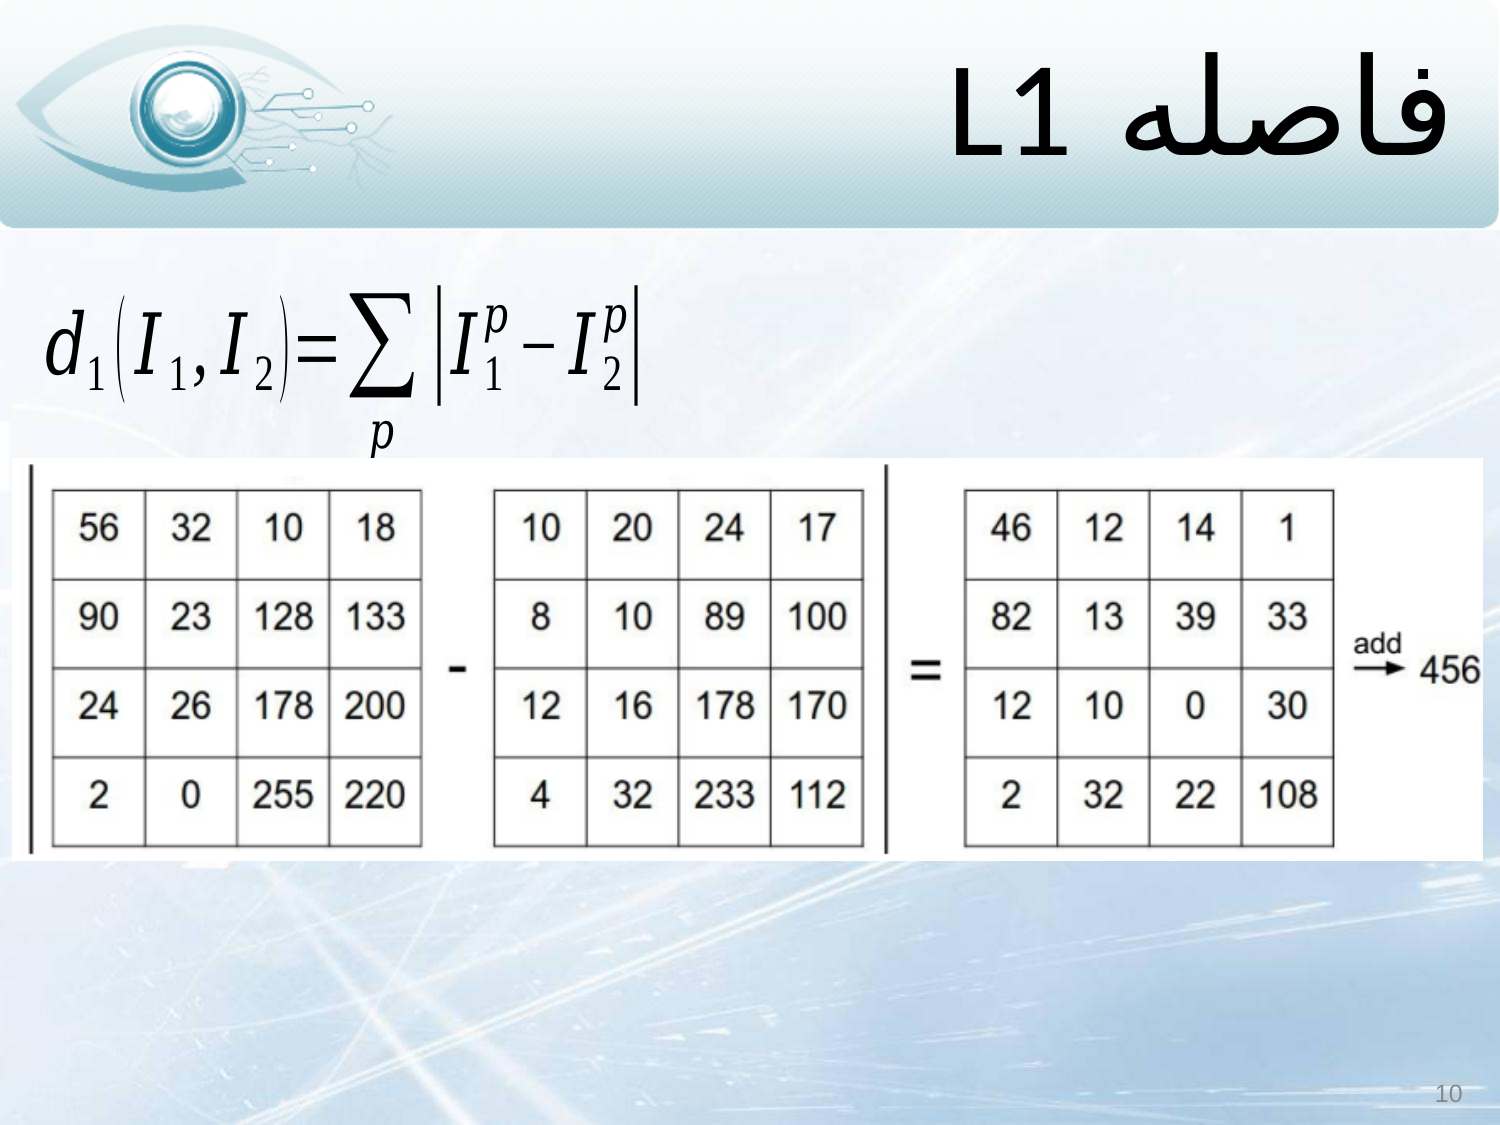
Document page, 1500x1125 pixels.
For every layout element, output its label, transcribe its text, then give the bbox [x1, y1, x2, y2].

title فاصله L1 [0, 7, 1500, 195]
slide_number 10 [1127, 1062, 1478, 1123]
picture [0, 230, 1500, 1125]
